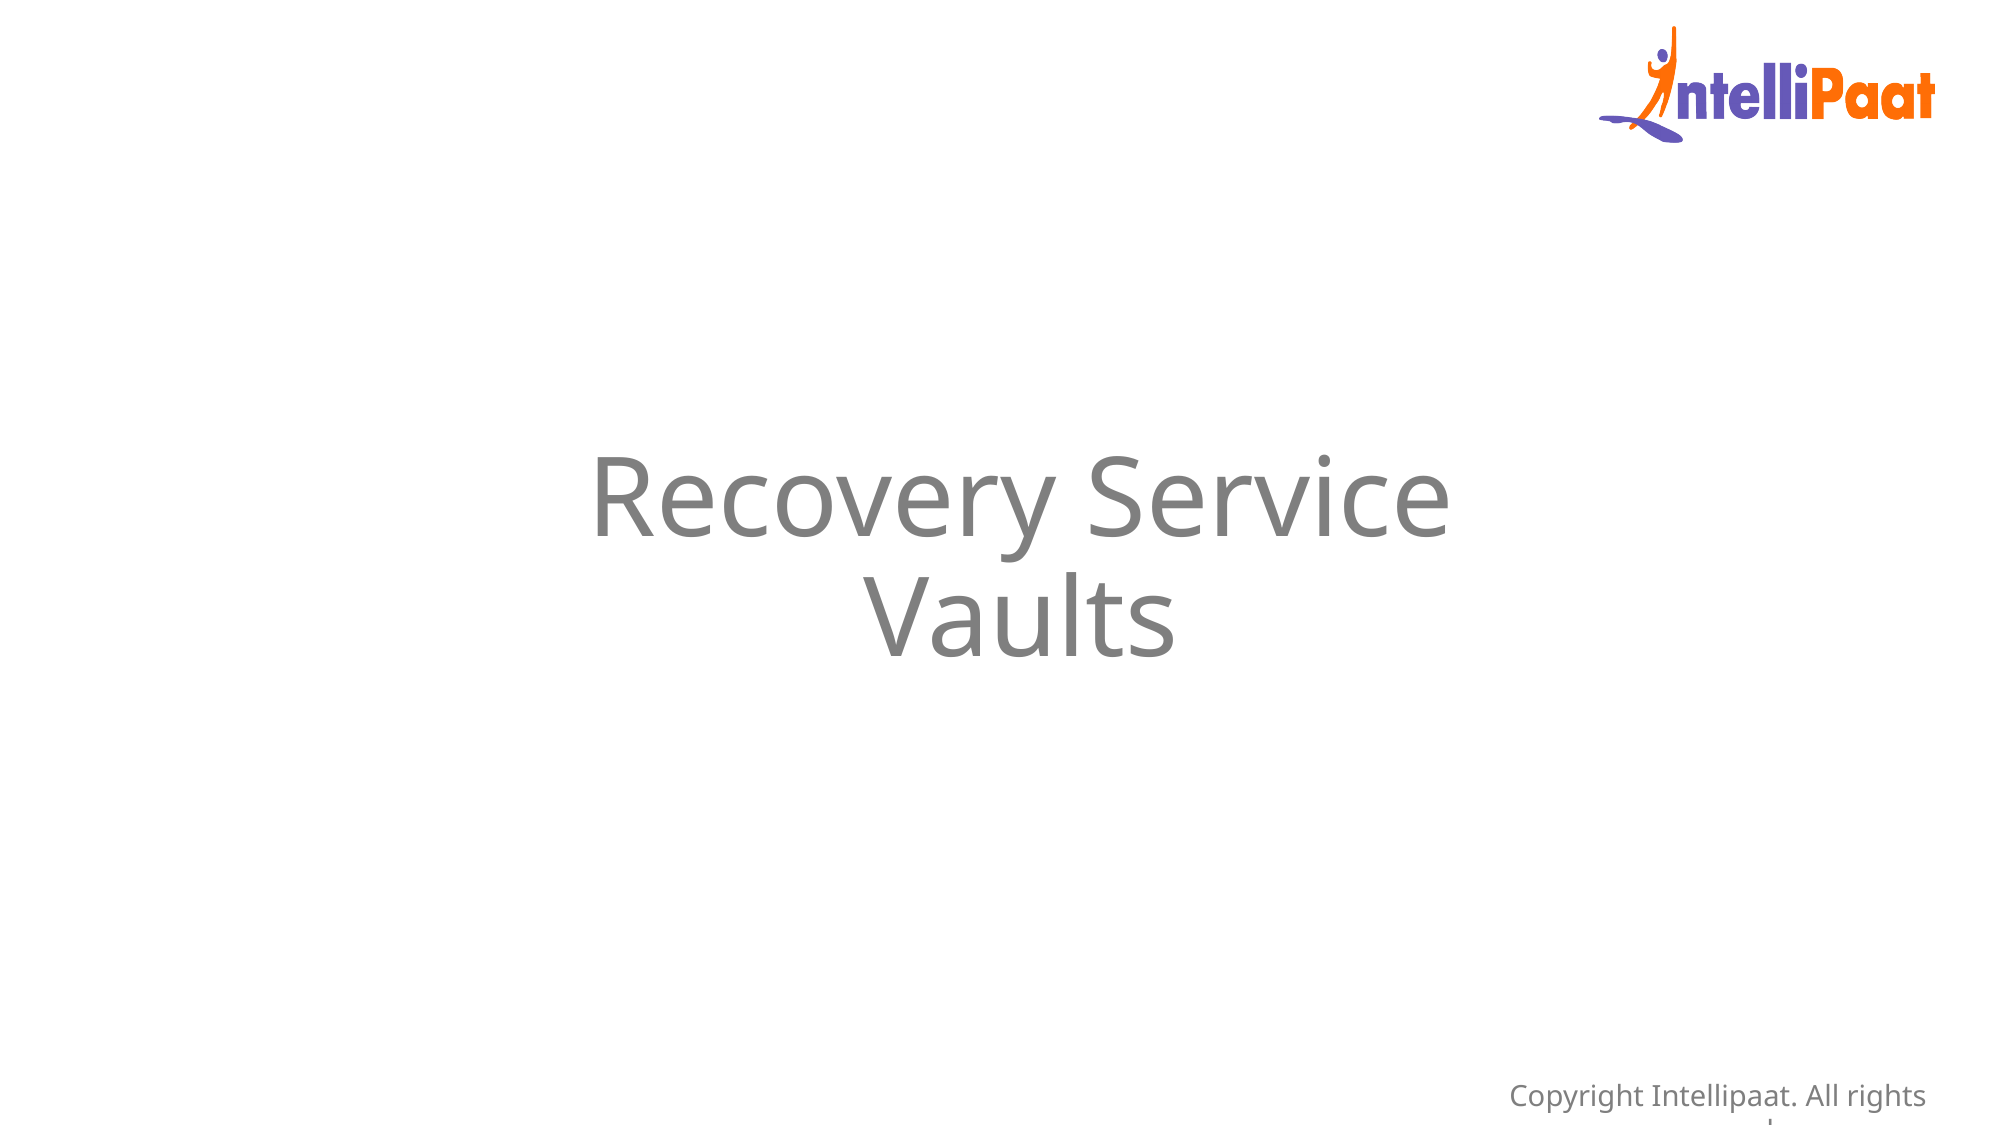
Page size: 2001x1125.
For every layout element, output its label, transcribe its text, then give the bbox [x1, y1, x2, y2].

picture [1599, 26, 1935, 143]
list Recovery Service Vaults [438, 383, 1625, 739]
